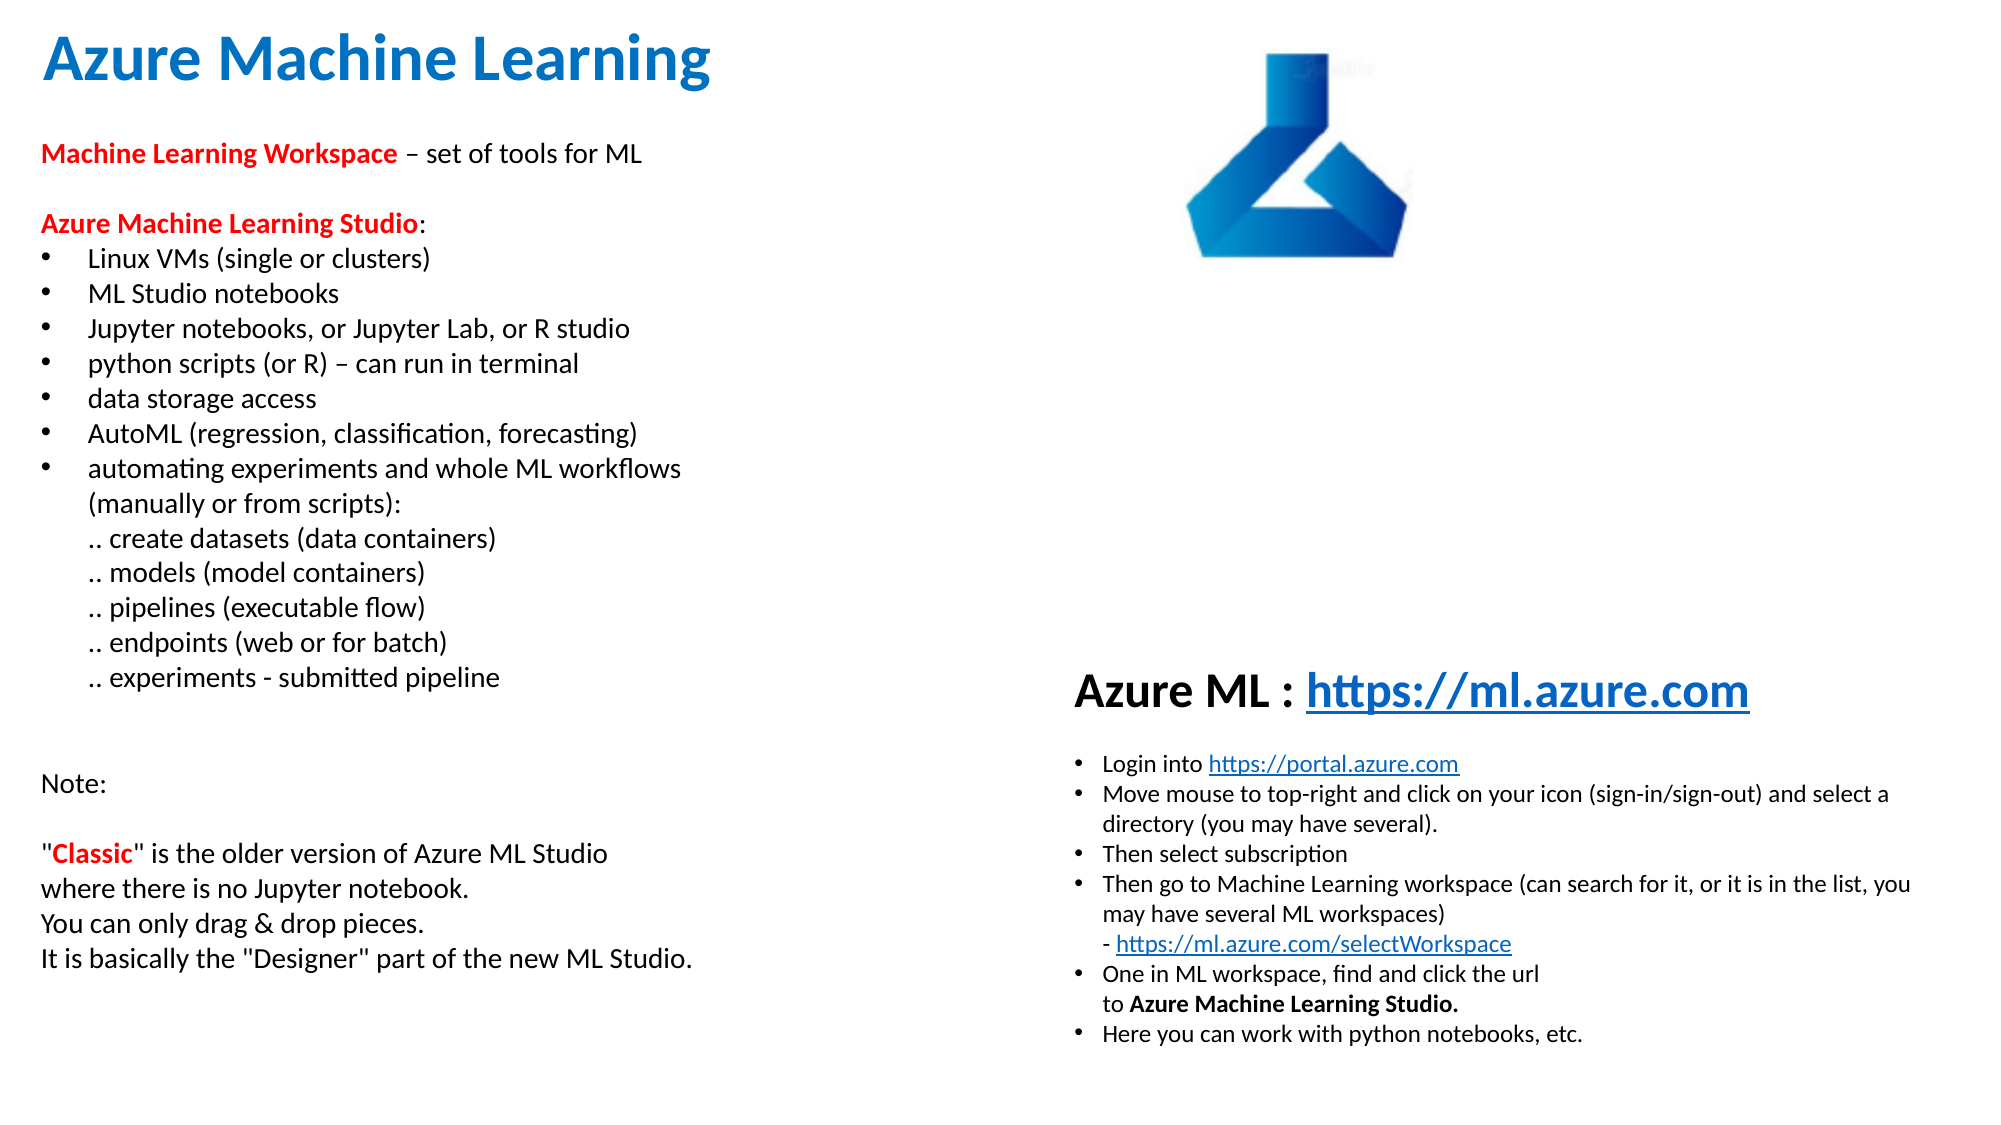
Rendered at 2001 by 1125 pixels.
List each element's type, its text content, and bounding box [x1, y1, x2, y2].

text_box Azure ML : https://ml.azure.com Login into https://portal.azure.com Move mouse to top-right and click on your icon (sign-in/sign-out) and select a directory (you may have several). Then select subscription Then go to Machine Learning workspace (can search for it, or it is in the list, you may have several ML workspaces) - https://ml.azure.com/selectWorkspace One in ML workspace, find and click the url to Azure Machine Learning Studio. Here you can work with python notebooks, etc. [1059, 650, 1935, 1055]
text_box Note: "Classic" is the older version of Azure ML Studio where there is no Jupyter notebook. You can only drag & drop pieces. It is basically the "Designer" part of the new ML Studio. [26, 757, 796, 982]
text_box Machine Learning Workspace – set of tools for ML Azure Machine Learning Studio: Linux VMs (single or clusters) ML Studio notebooks Jupyter notebooks, or Jupyter Lab, or R studio python scripts (or R) – can run in terminal data storage access AutoML (regression, classification, forecasting) automating experiments and whole ML workflows (manually or from scripts): .. create datasets (data containers) .. models (model containers) .. pipelines (executable flow) .. endpoints (web or for batch) .. experiments - submitted pipeline [26, 126, 796, 701]
text_box Azure Machine Learning [28, 6, 869, 181]
picture [1183, 48, 1413, 262]
